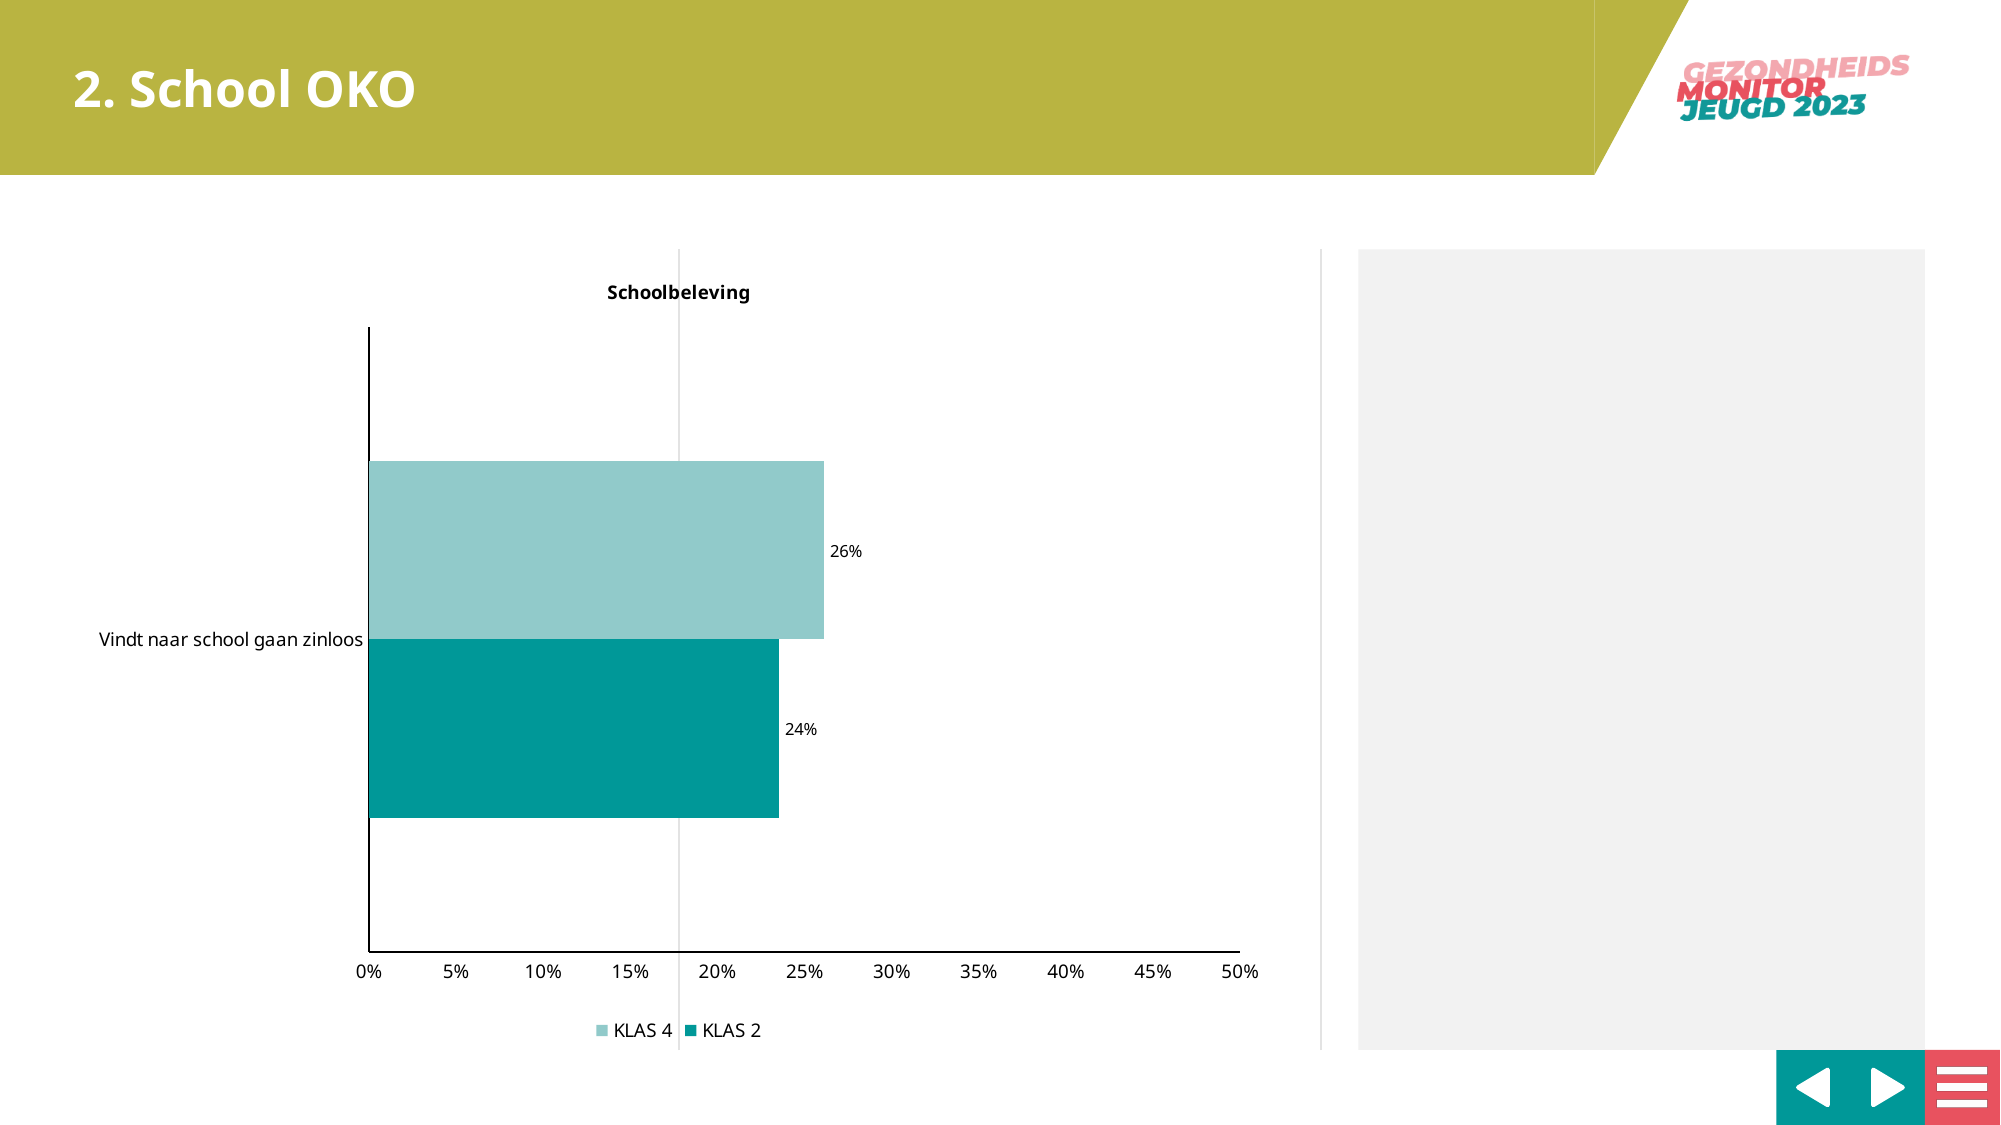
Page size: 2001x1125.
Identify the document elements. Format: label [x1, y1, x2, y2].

picture [1929, 1054, 1995, 1120]
chart [74, 248, 1284, 1051]
picture [1671, 35, 1925, 134]
